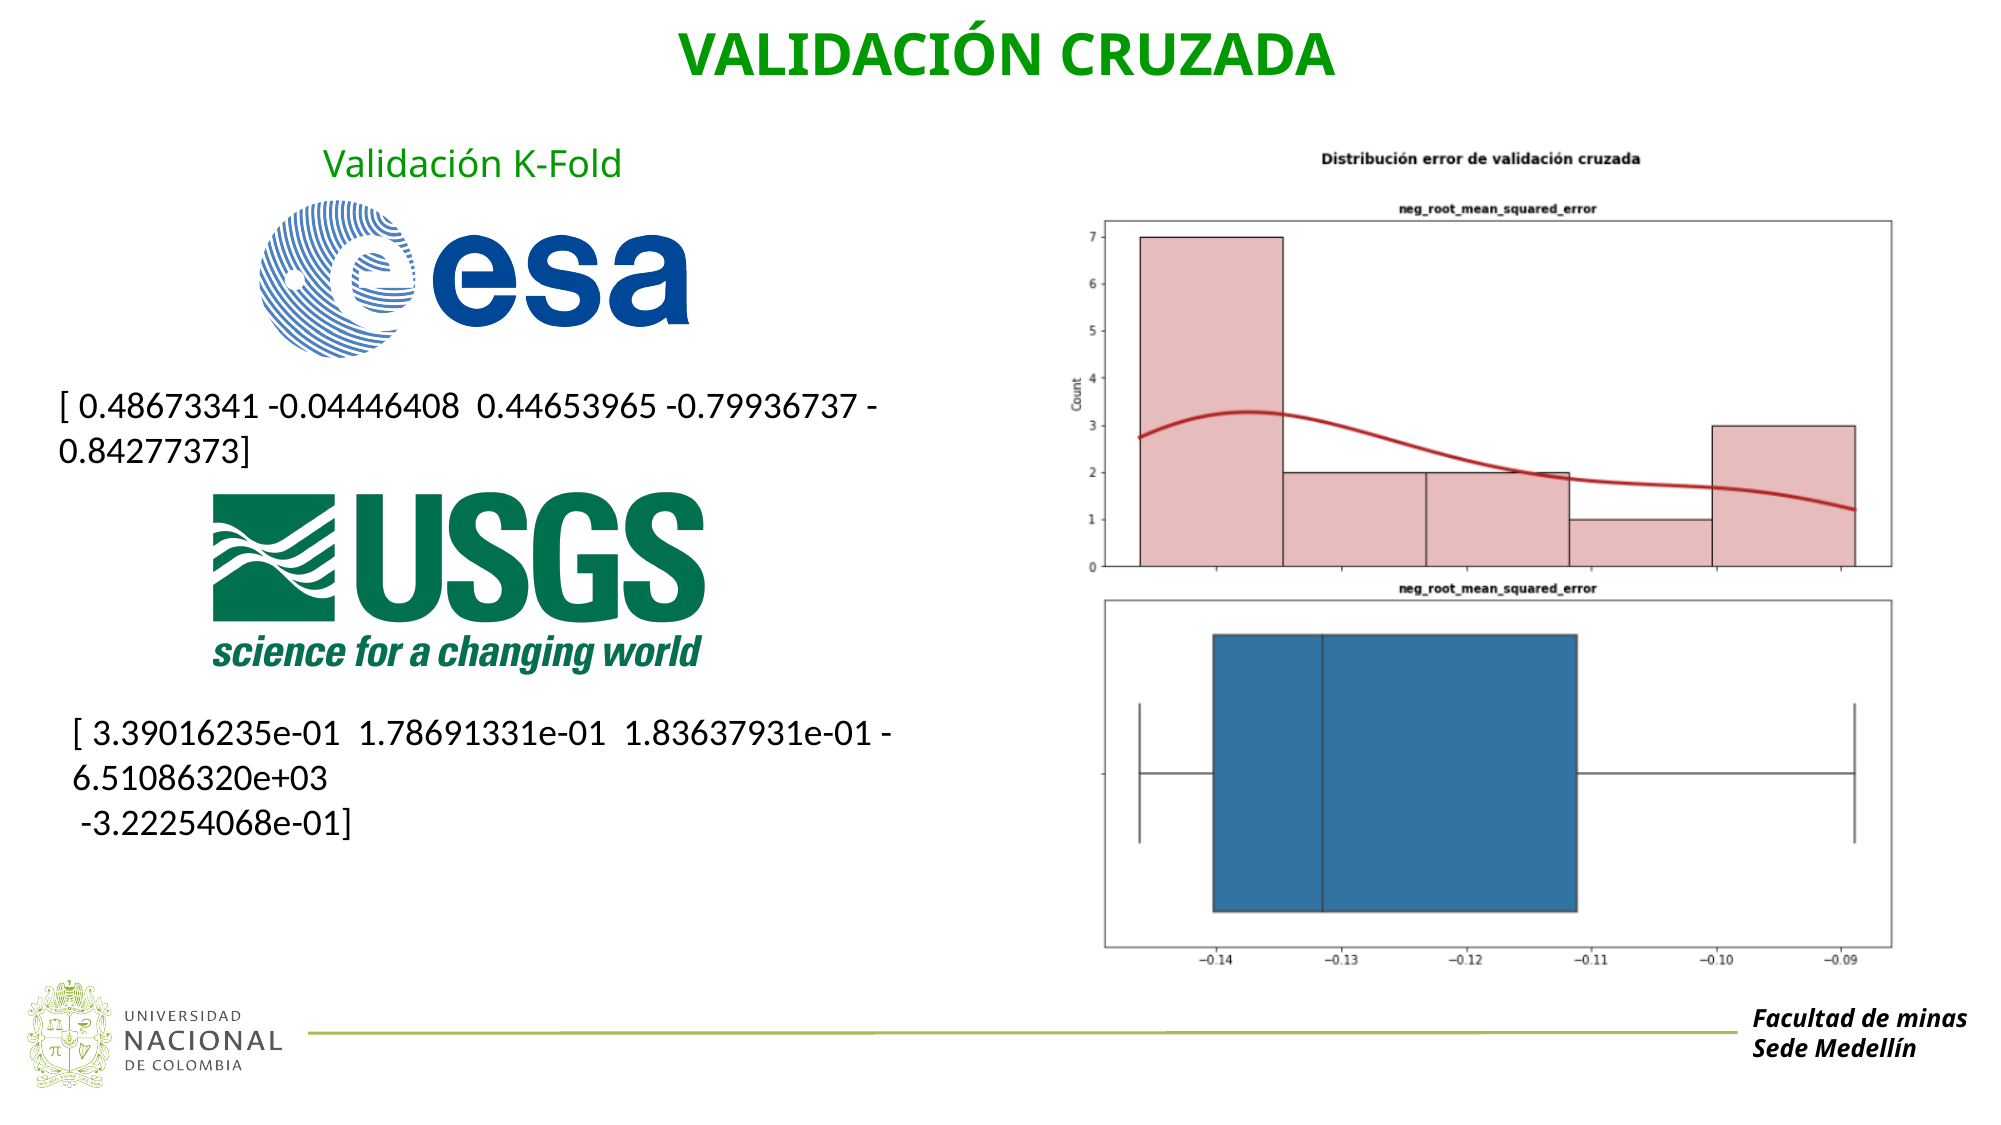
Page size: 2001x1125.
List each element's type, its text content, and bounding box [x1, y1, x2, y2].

text_box Facultad de minas Sede Medellín [1737, 995, 1983, 1070]
text_box Validación K-Fold [308, 132, 641, 188]
text_box [ 0.48673341 -0.04446408 0.44653965 -0.79936737 -0.84277373] [44, 374, 1045, 479]
picture [0, 952, 309, 1115]
text_box [ 3.39016235e-01 1.78691331e-01 1.83637931e-01 -6.51086320e+03 -3.22254068e-01] [57, 700, 934, 851]
text_box VALIDACIÓN CRUZADA [664, 9, 1351, 95]
picture [1066, 143, 1902, 975]
picture [196, 478, 719, 688]
picture [234, 188, 714, 379]
